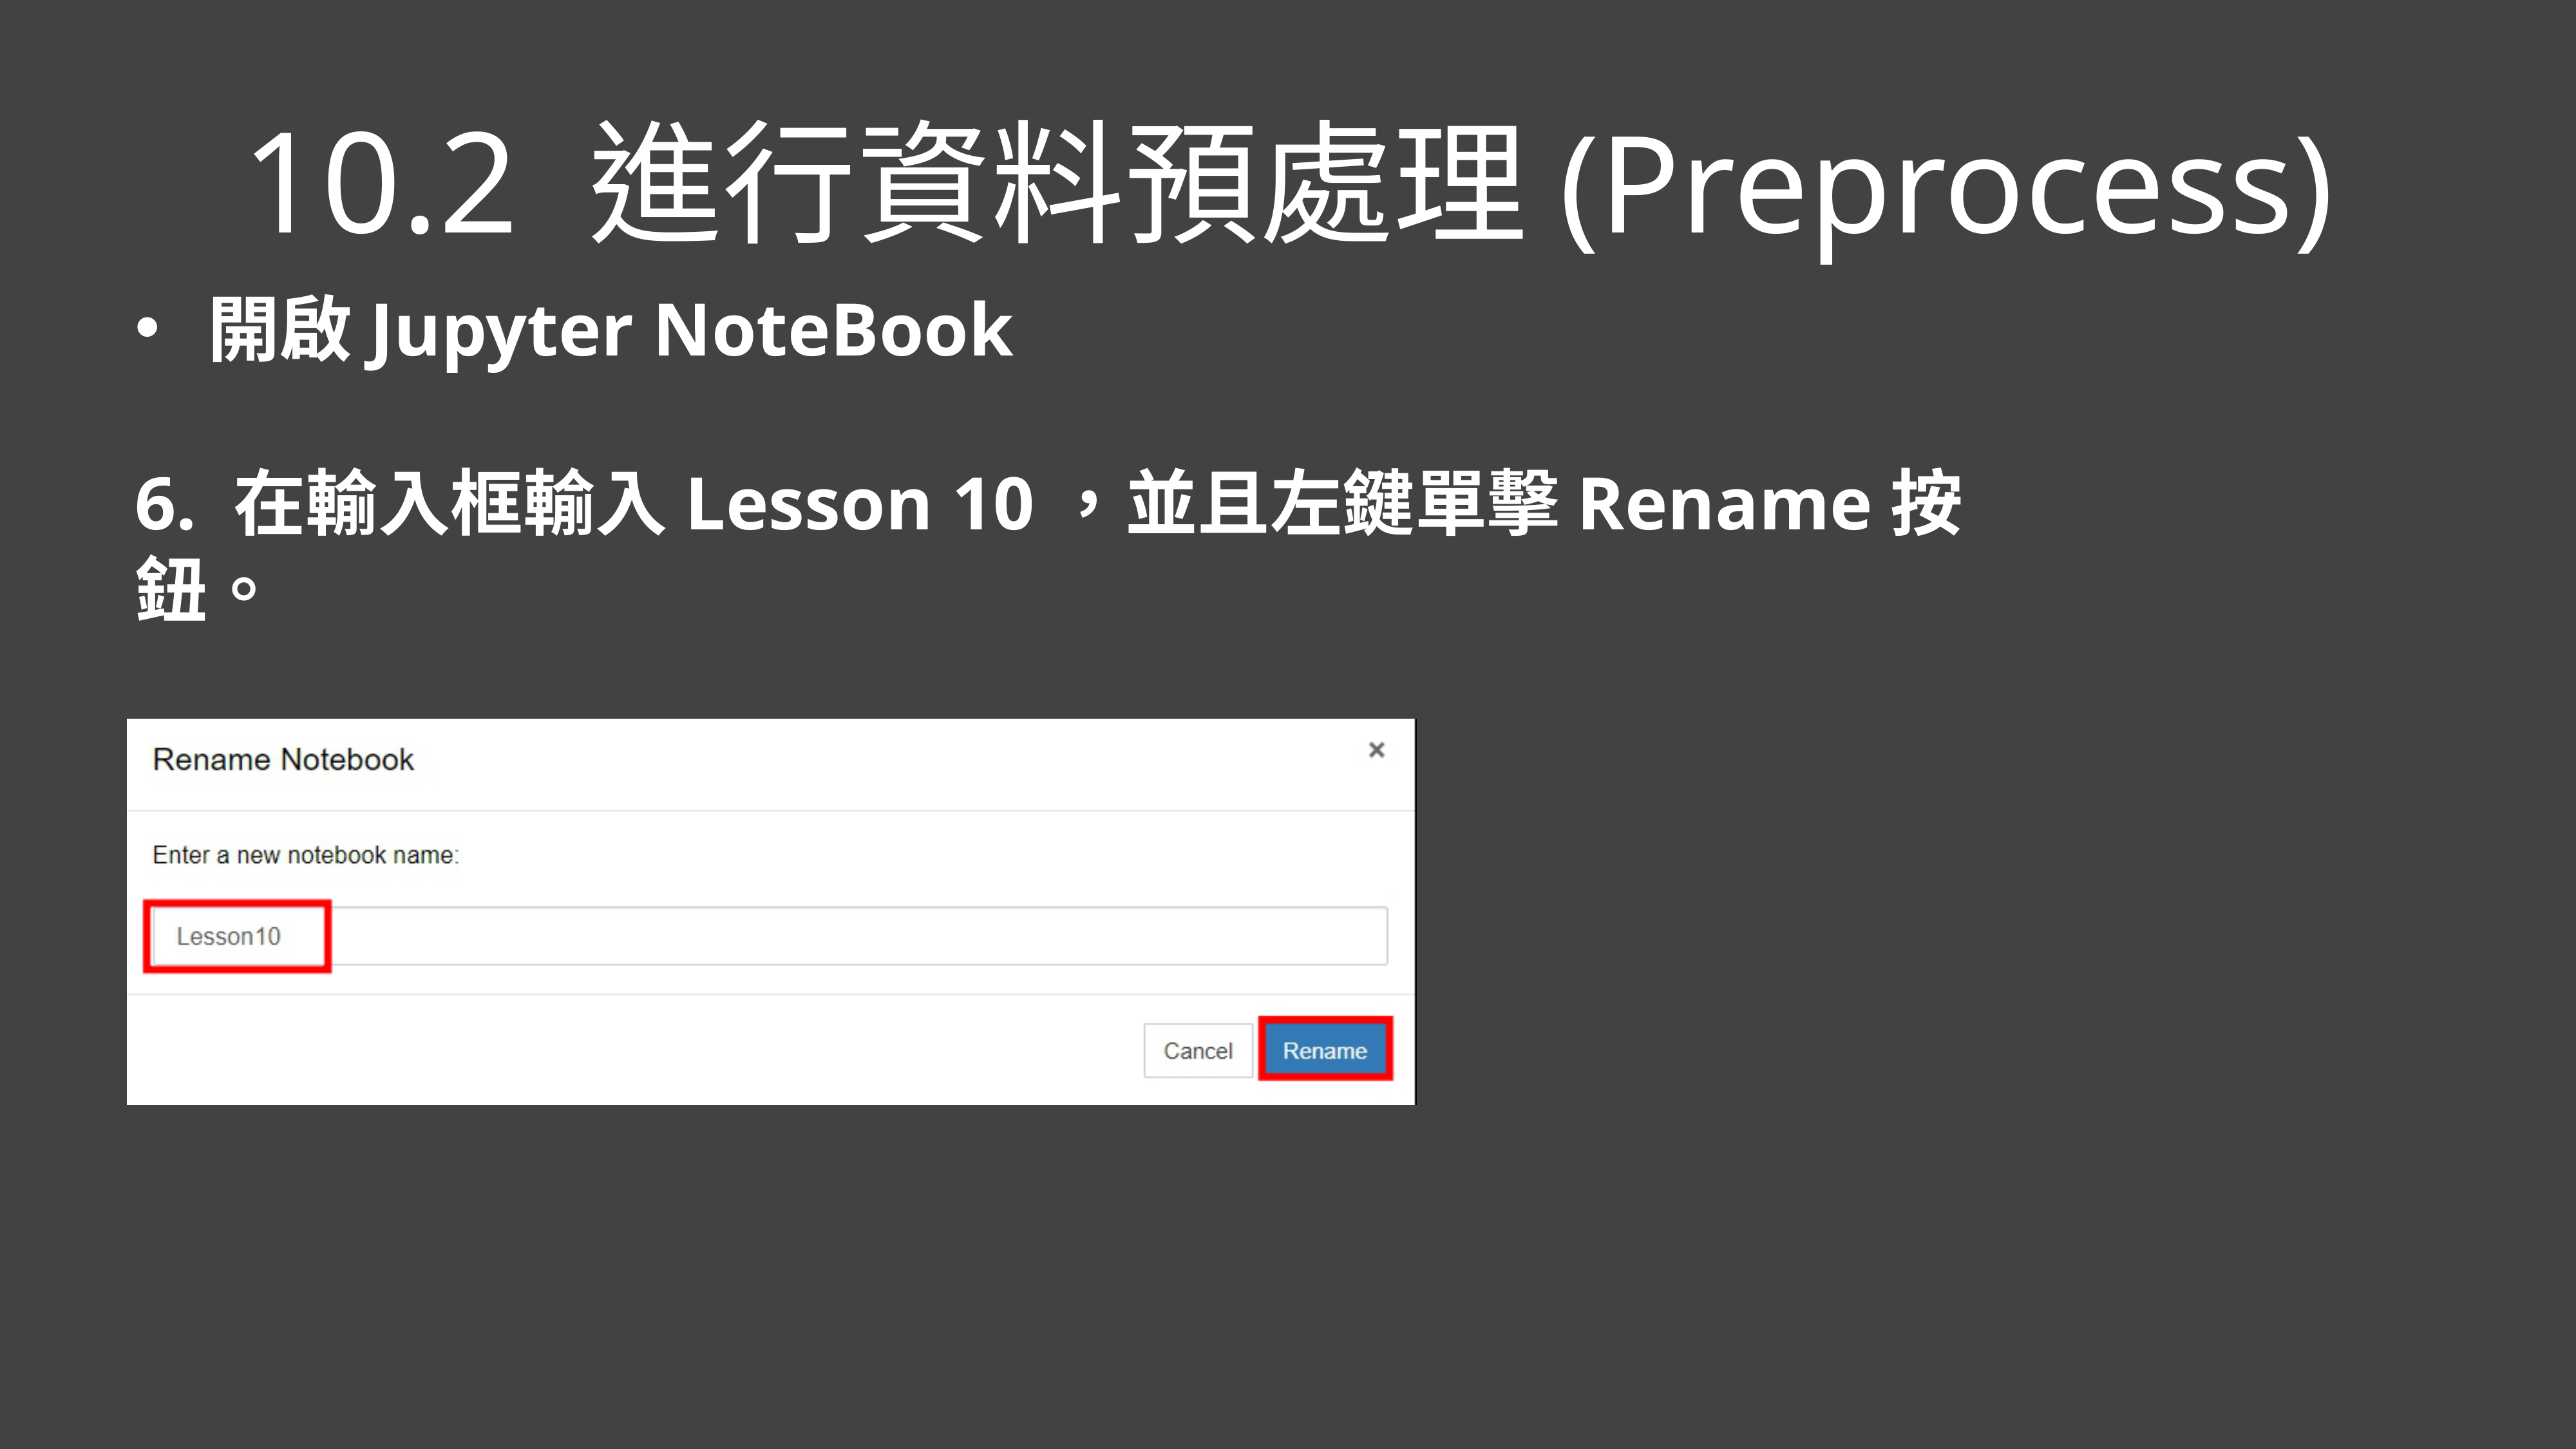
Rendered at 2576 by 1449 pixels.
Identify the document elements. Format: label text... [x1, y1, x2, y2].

picture [127, 718, 1417, 1106]
title 10.2 進行資料預處理(Preprocess) [127, 4, 2449, 350]
text_box 開啟Jupyter NoteBook 6. 在輸入框輸入Lesson 10，並且左鍵單擊Rename按鈕。 [127, 275, 2079, 639]
